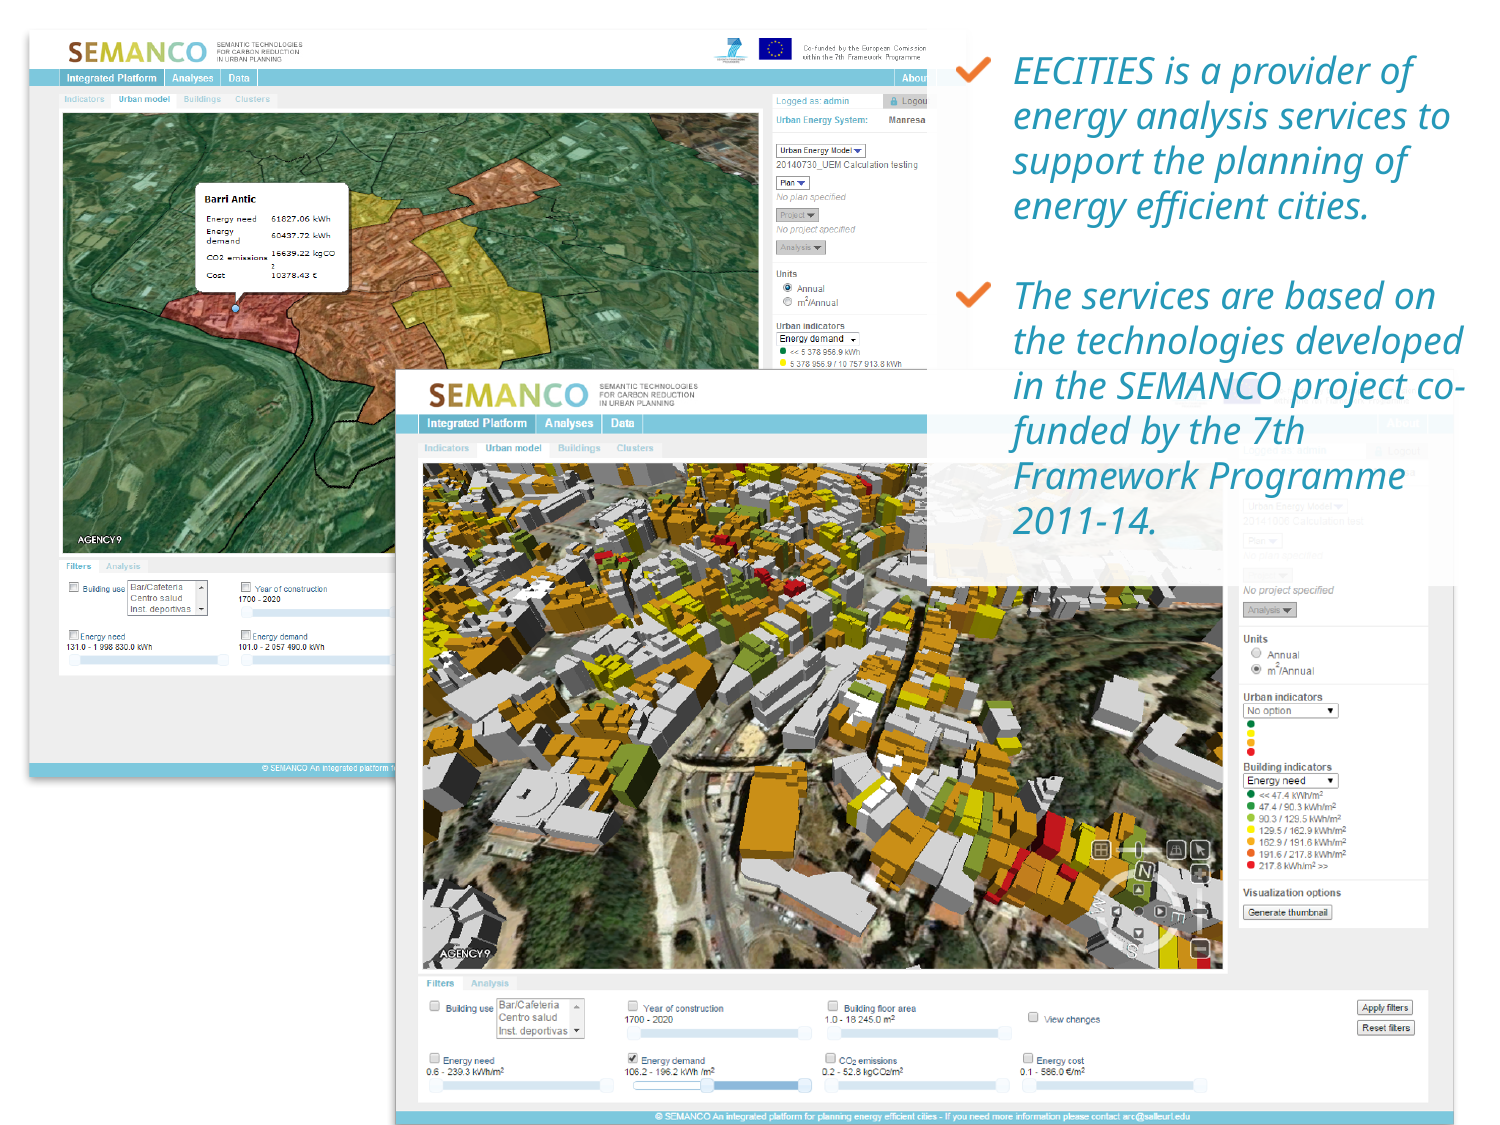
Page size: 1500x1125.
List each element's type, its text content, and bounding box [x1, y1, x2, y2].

text_box EECITIES is a provider of energy analysis services to support the planning of energy efficient cities. The services are based on the technologies developed in the SEMANCO project co-funded by the 7th Framework Programme 2011-14. [927, 0, 1499, 587]
picture [29, 30, 1454, 1125]
